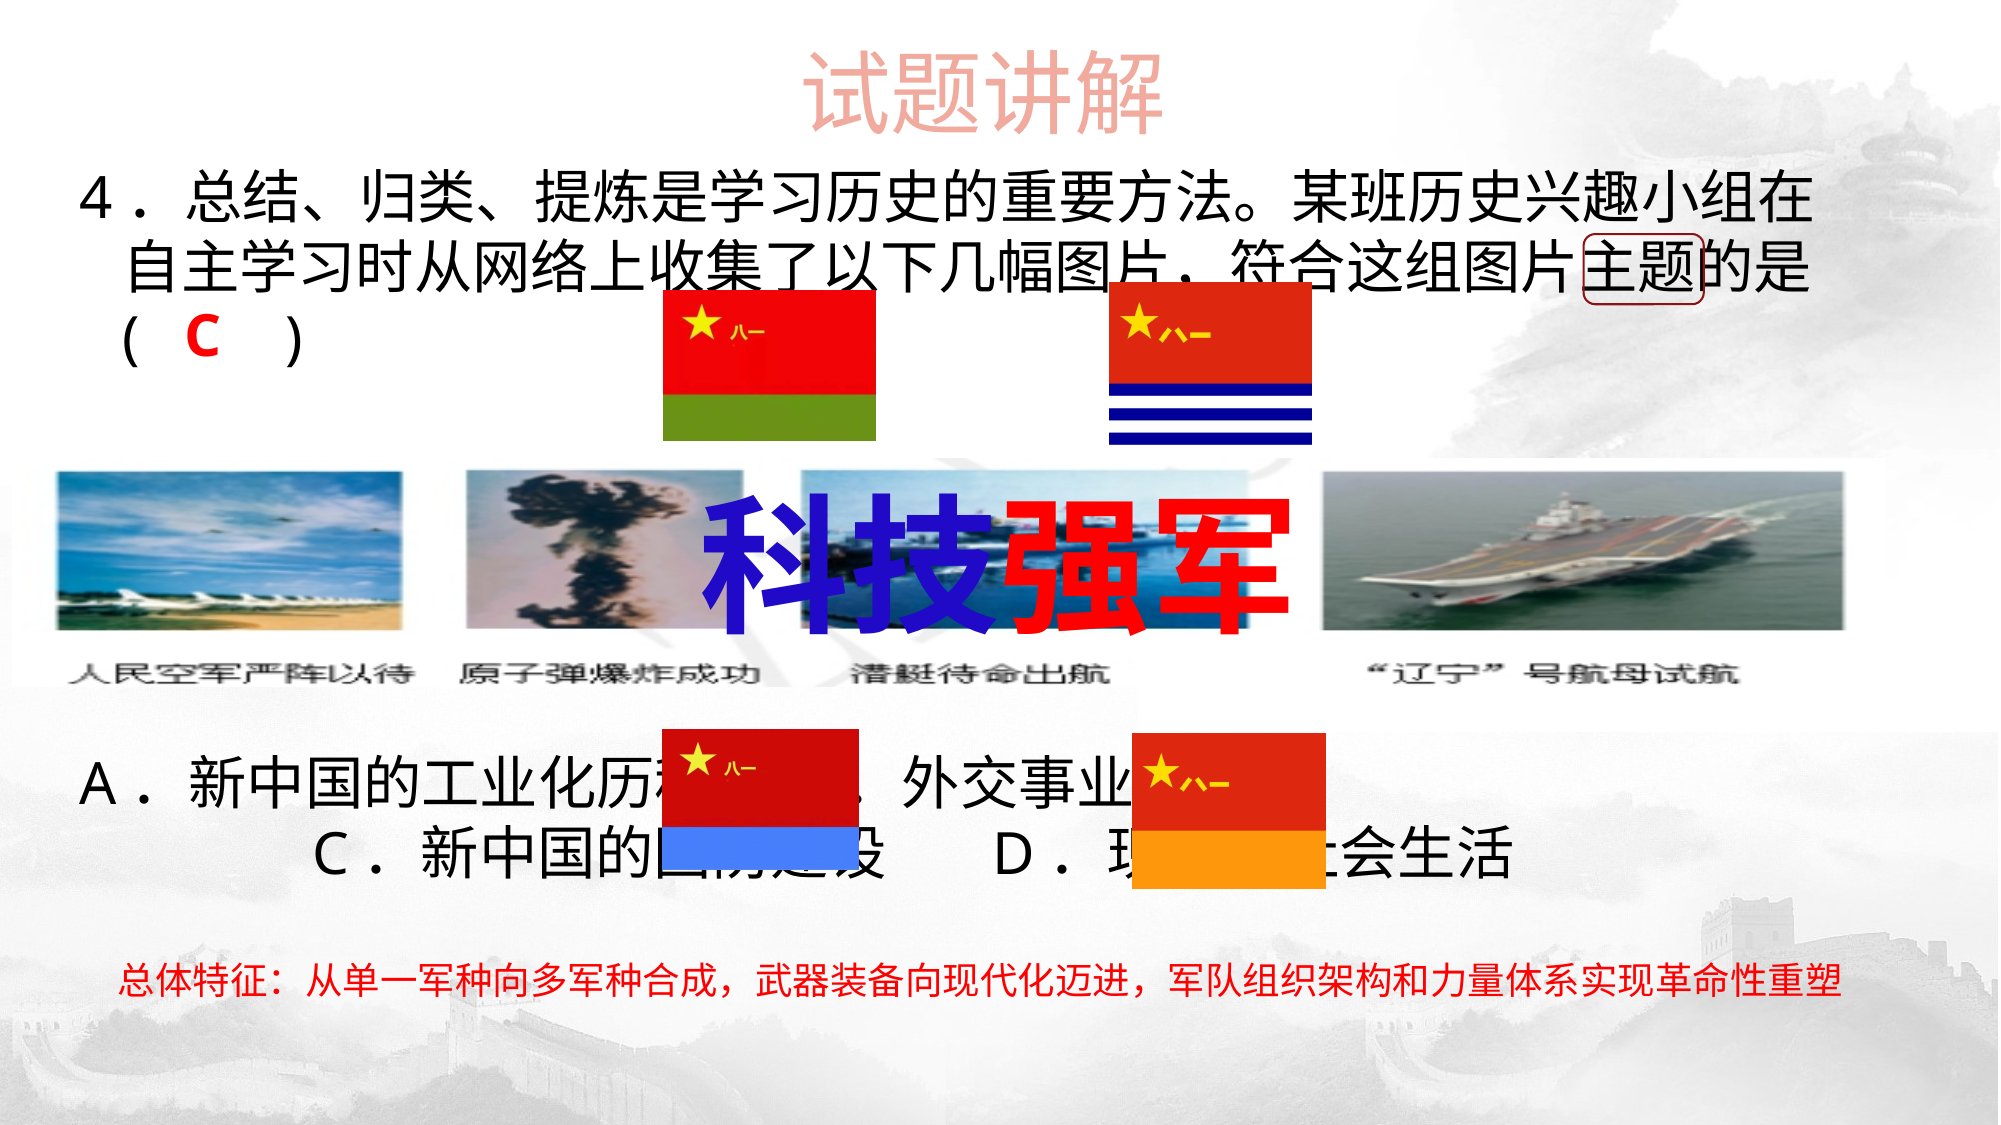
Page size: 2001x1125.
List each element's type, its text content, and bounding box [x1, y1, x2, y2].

text_box 试题讲解 [784, 28, 1182, 154]
text_box C [169, 290, 252, 376]
picture [0, 0, 2001, 1125]
text_box A．新中国的工业化历程 B．外交事业的发展 C．新中国的国防建设 D．现代的社会生活 [64, 318, 1763, 458]
text_box [1582, 233, 1705, 306]
text_box 4．总结、归类、提炼是学习历史的重要方法。某班历史兴趣小组在自主学习时从网络上收集了以下几幅图片，符合这组图片主题的是( ) [64, 152, 1858, 378]
text_box A．新中国的工业化历程 B．外交事业的发展 C．新中国的国防建设 D．现代的社会生活 [64, 687, 1763, 894]
text_box 总体特征：从单一军种向多军种合成，武器装备向现代化迈进，军队组织架构和力量体系实现革命性重塑 [102, 940, 1858, 1010]
